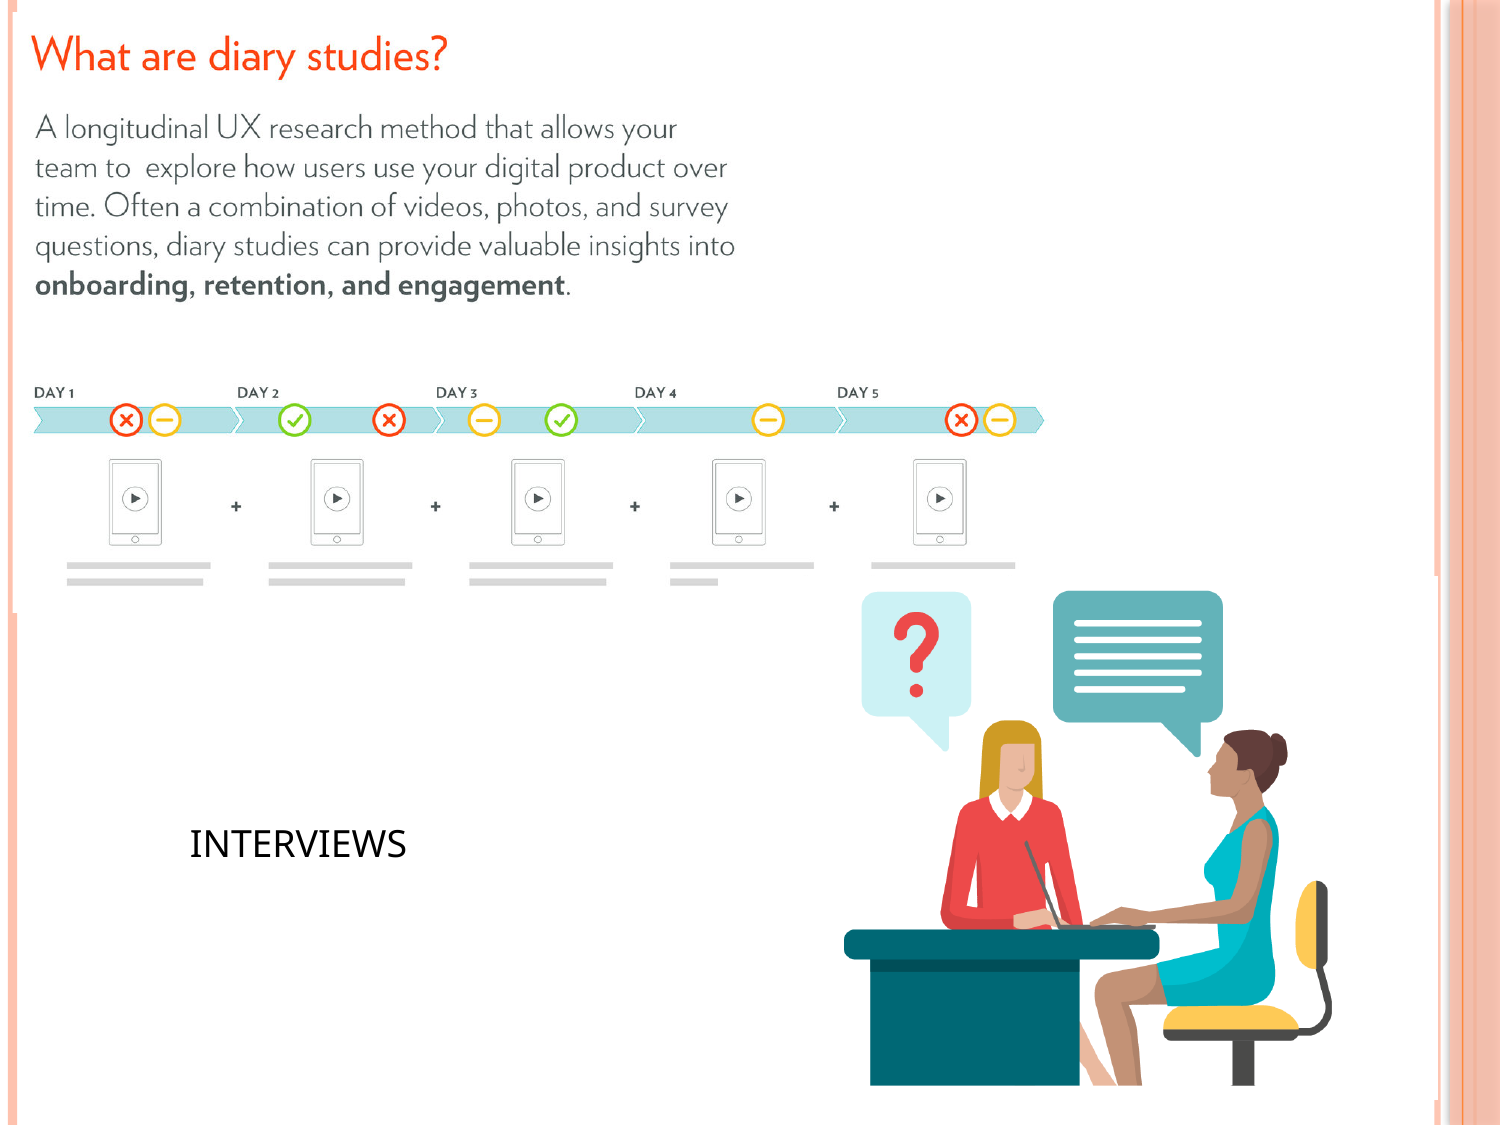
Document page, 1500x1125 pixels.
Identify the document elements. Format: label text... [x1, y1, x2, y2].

picture [11, 11, 1438, 1101]
text_box INTERVIEWS [174, 812, 712, 873]
